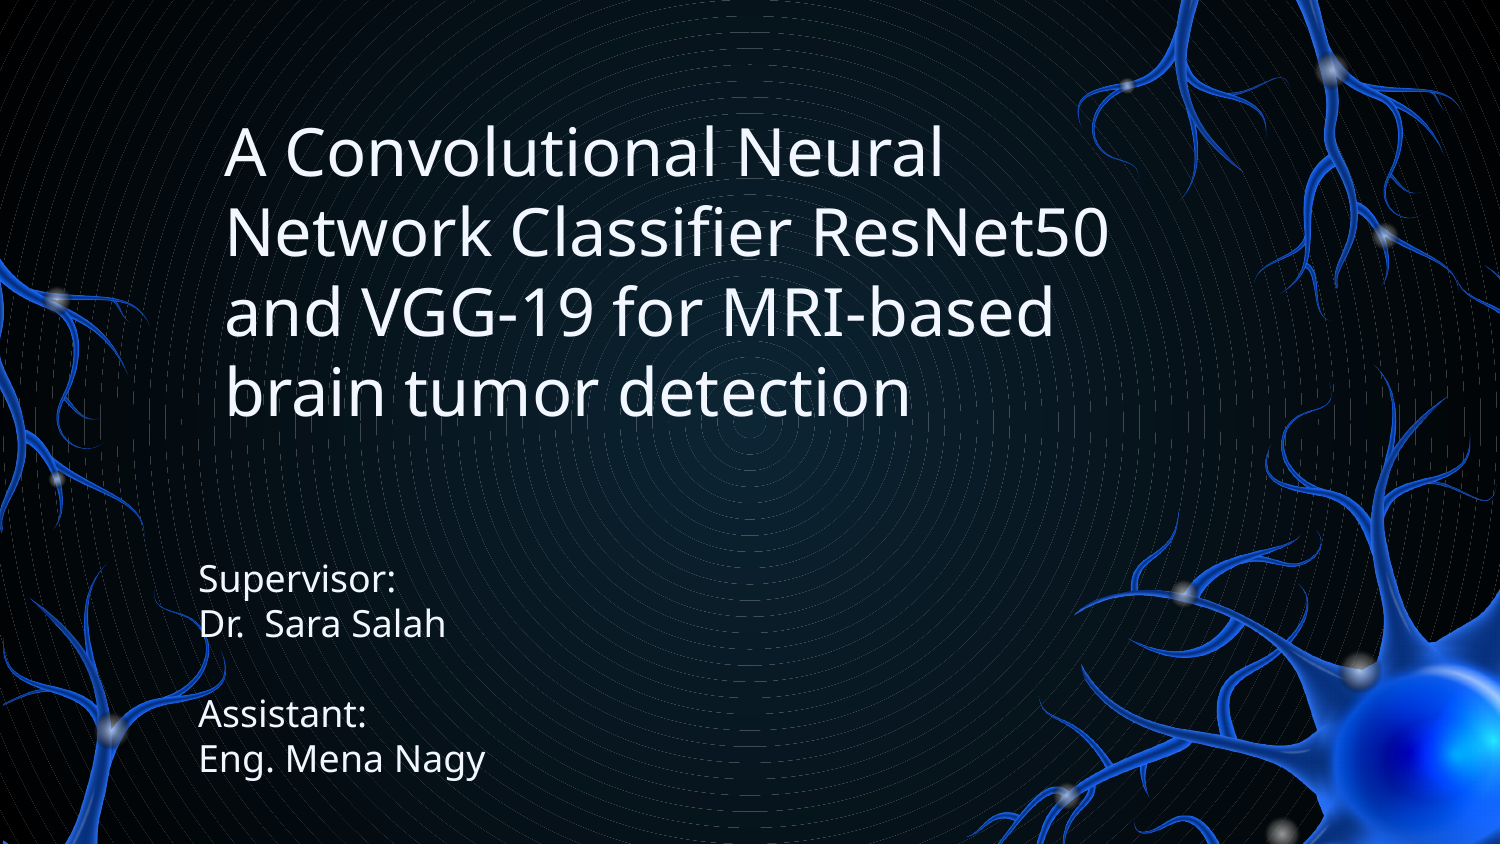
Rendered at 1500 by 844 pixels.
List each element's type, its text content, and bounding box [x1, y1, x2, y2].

title A Convolutional Neural Network Classifier ResNet50 and VGG-19 for MRI-based brain tumor detection [209, 134, 1249, 445]
text_box [1232, 784, 1332, 844]
picture [959, 0, 1500, 844]
picture [0, 110, 226, 844]
subtitle Supervisor: Dr. Sara Salah Assistant: Eng. Mena Nagy [183, 540, 941, 804]
